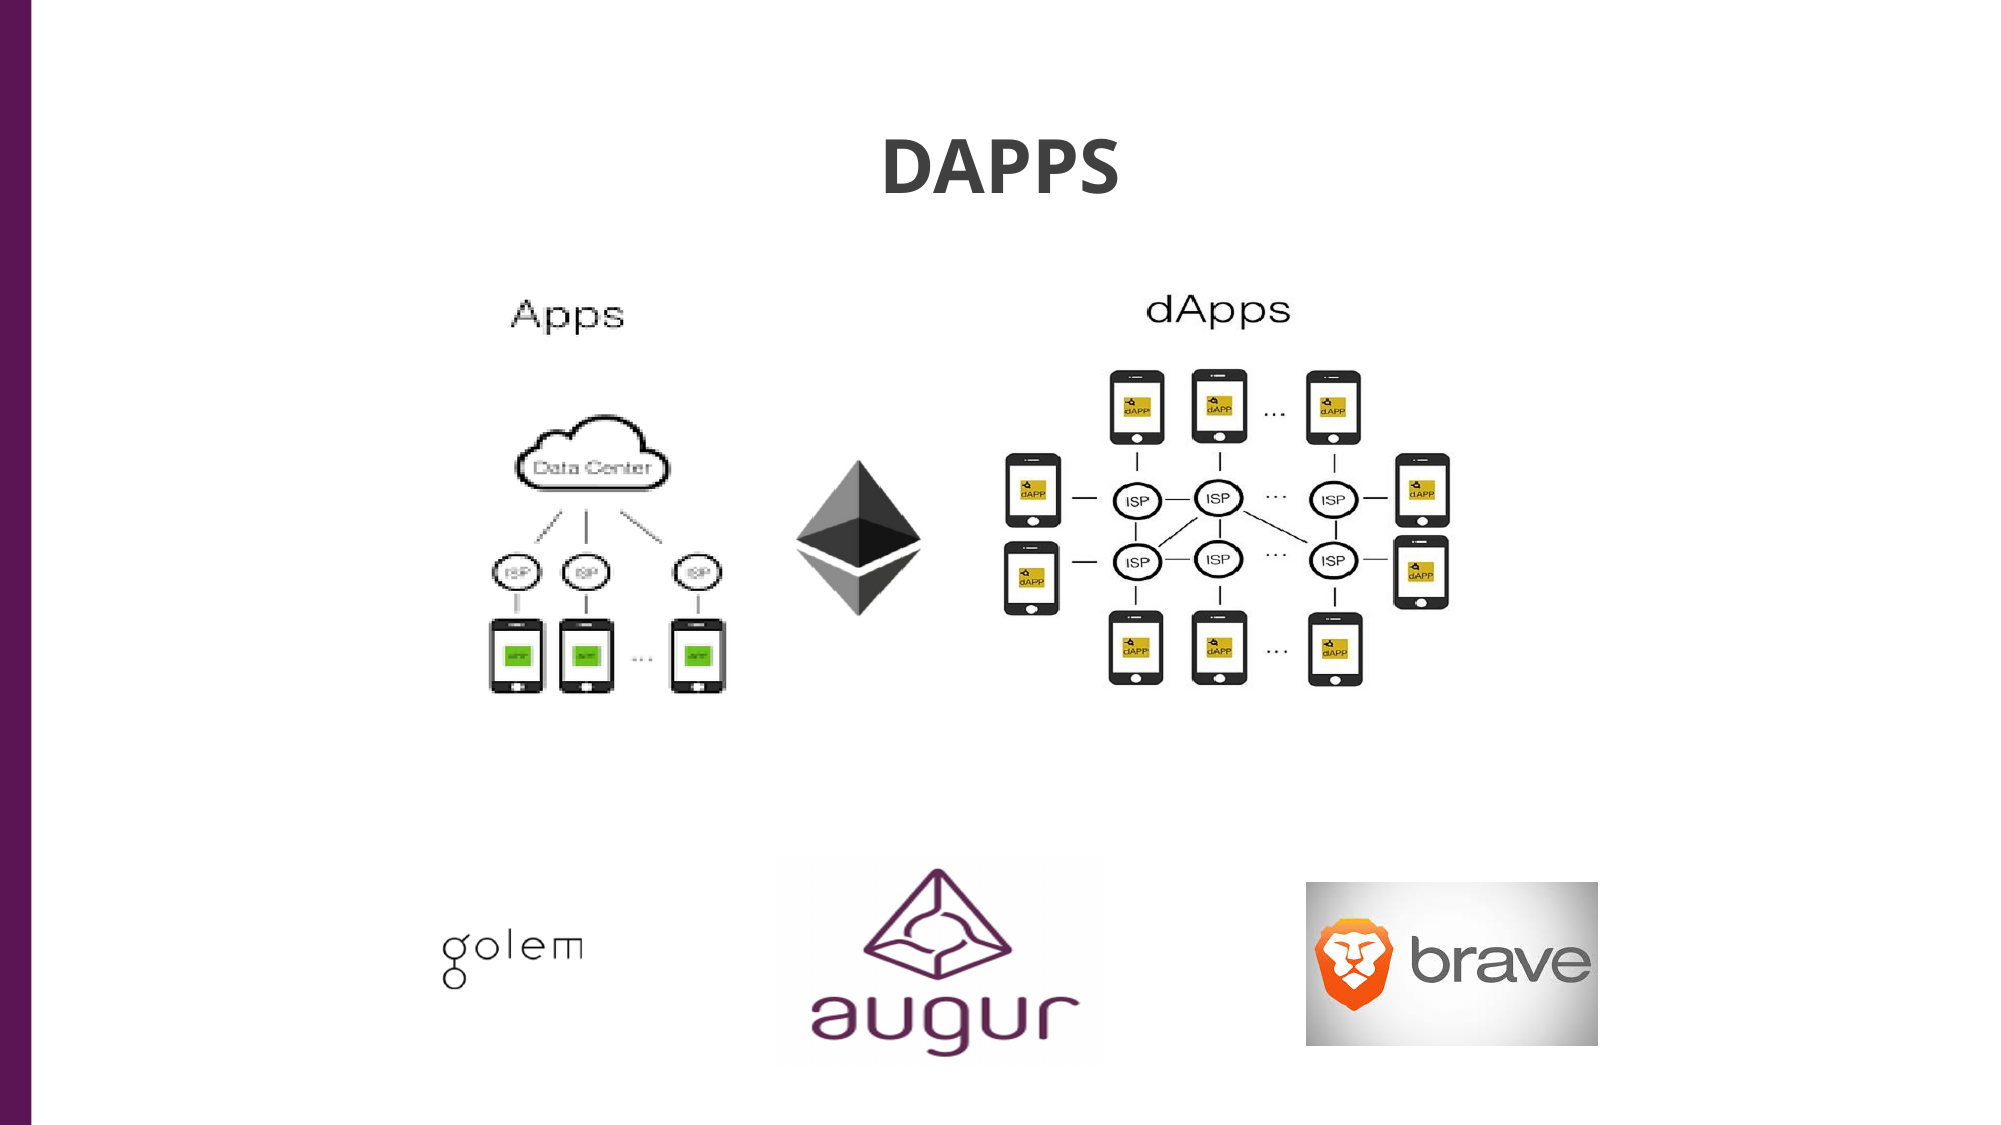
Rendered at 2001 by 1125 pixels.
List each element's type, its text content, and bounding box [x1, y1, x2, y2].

text_box [0, 0, 32, 1125]
title DAPPS [693, 60, 1307, 235]
picture [432, 881, 598, 1037]
picture [773, 857, 1102, 1066]
picture [434, 235, 1506, 848]
picture [1306, 882, 1598, 1046]
